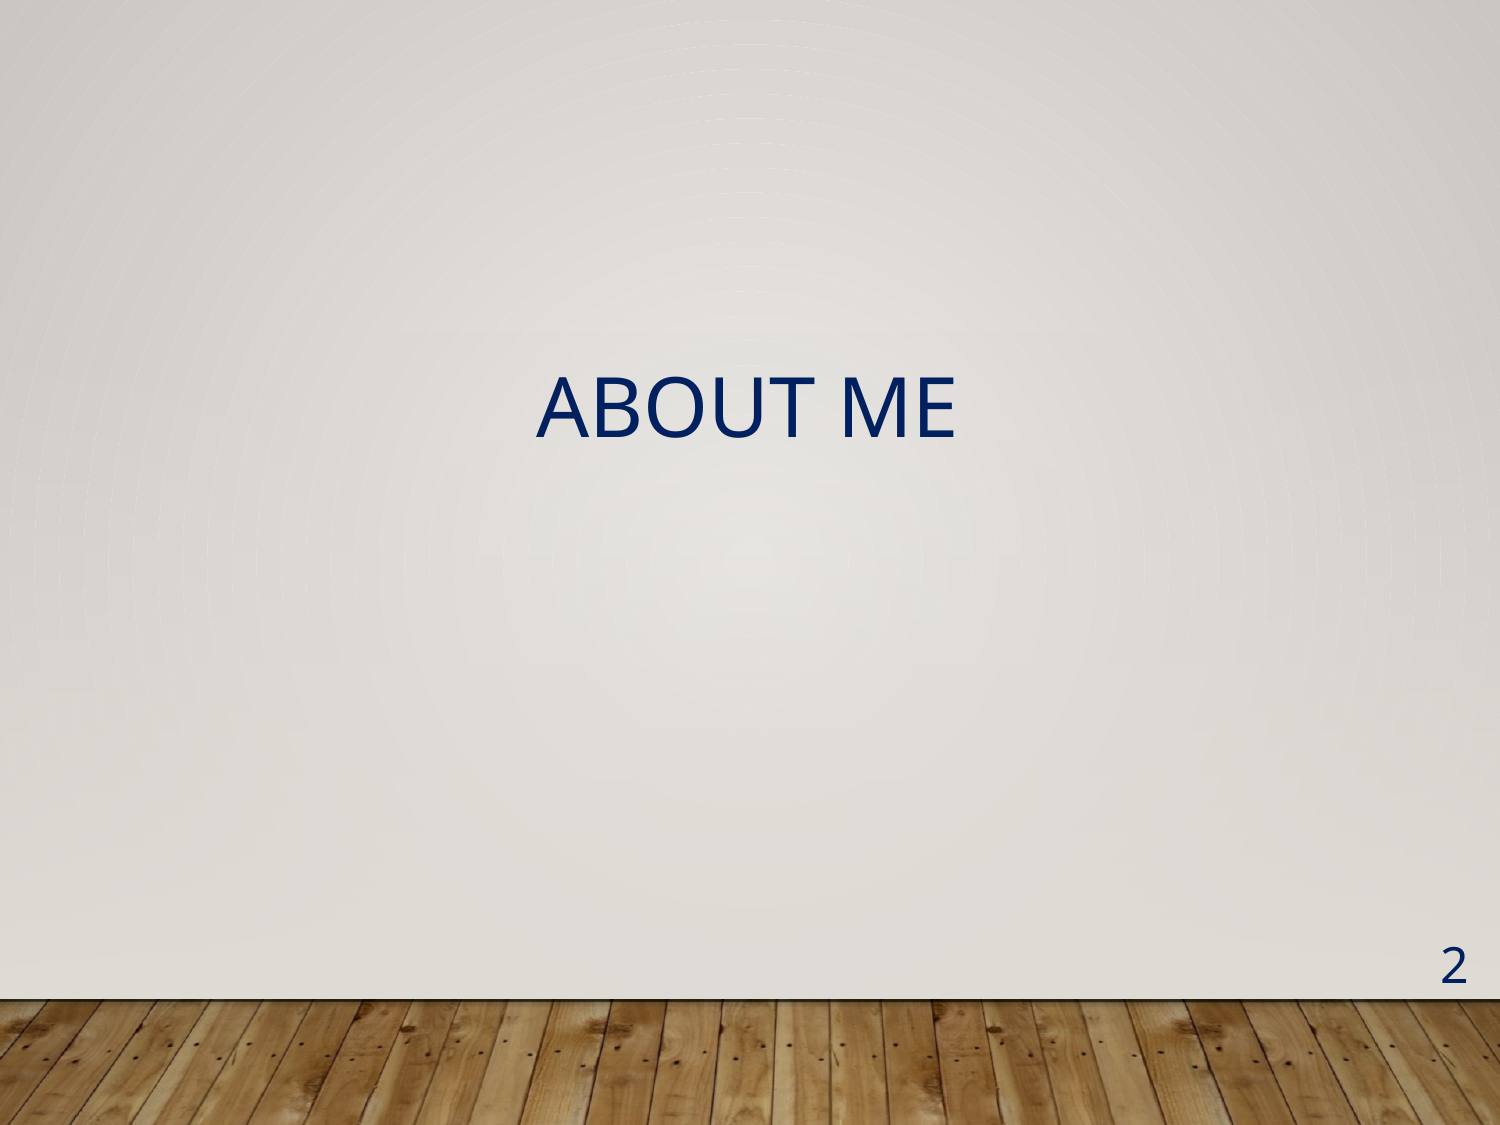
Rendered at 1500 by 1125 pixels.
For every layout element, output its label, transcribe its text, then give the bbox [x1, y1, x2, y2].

picture [0, 999, 1500, 1125]
slide_number 2 [1353, 925, 1484, 1009]
text_box About me [156, 358, 1340, 441]
